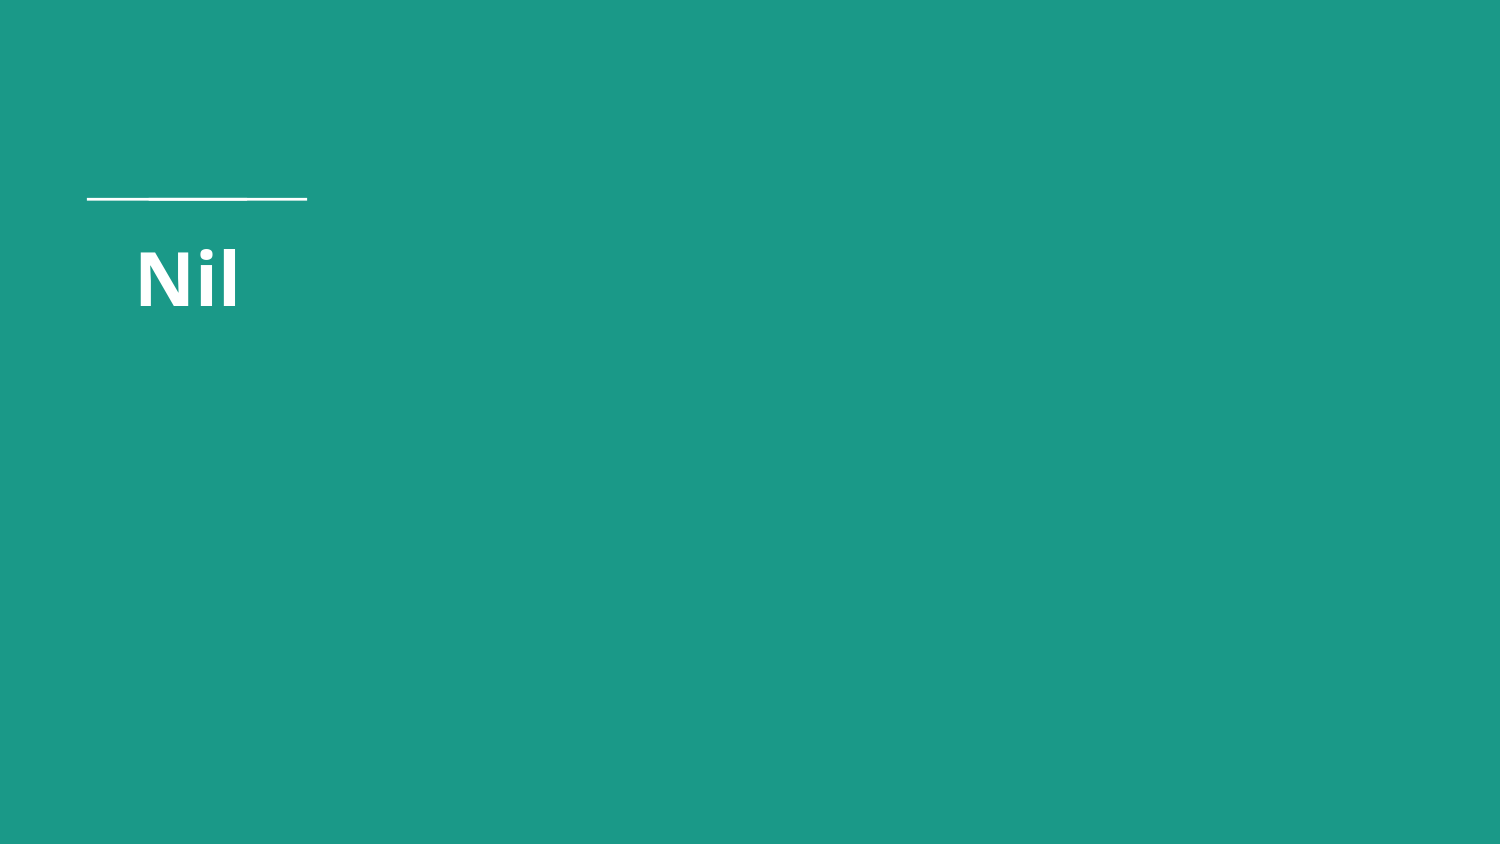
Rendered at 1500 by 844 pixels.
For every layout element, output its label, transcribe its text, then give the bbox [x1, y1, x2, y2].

title Nil [119, 216, 1381, 466]
